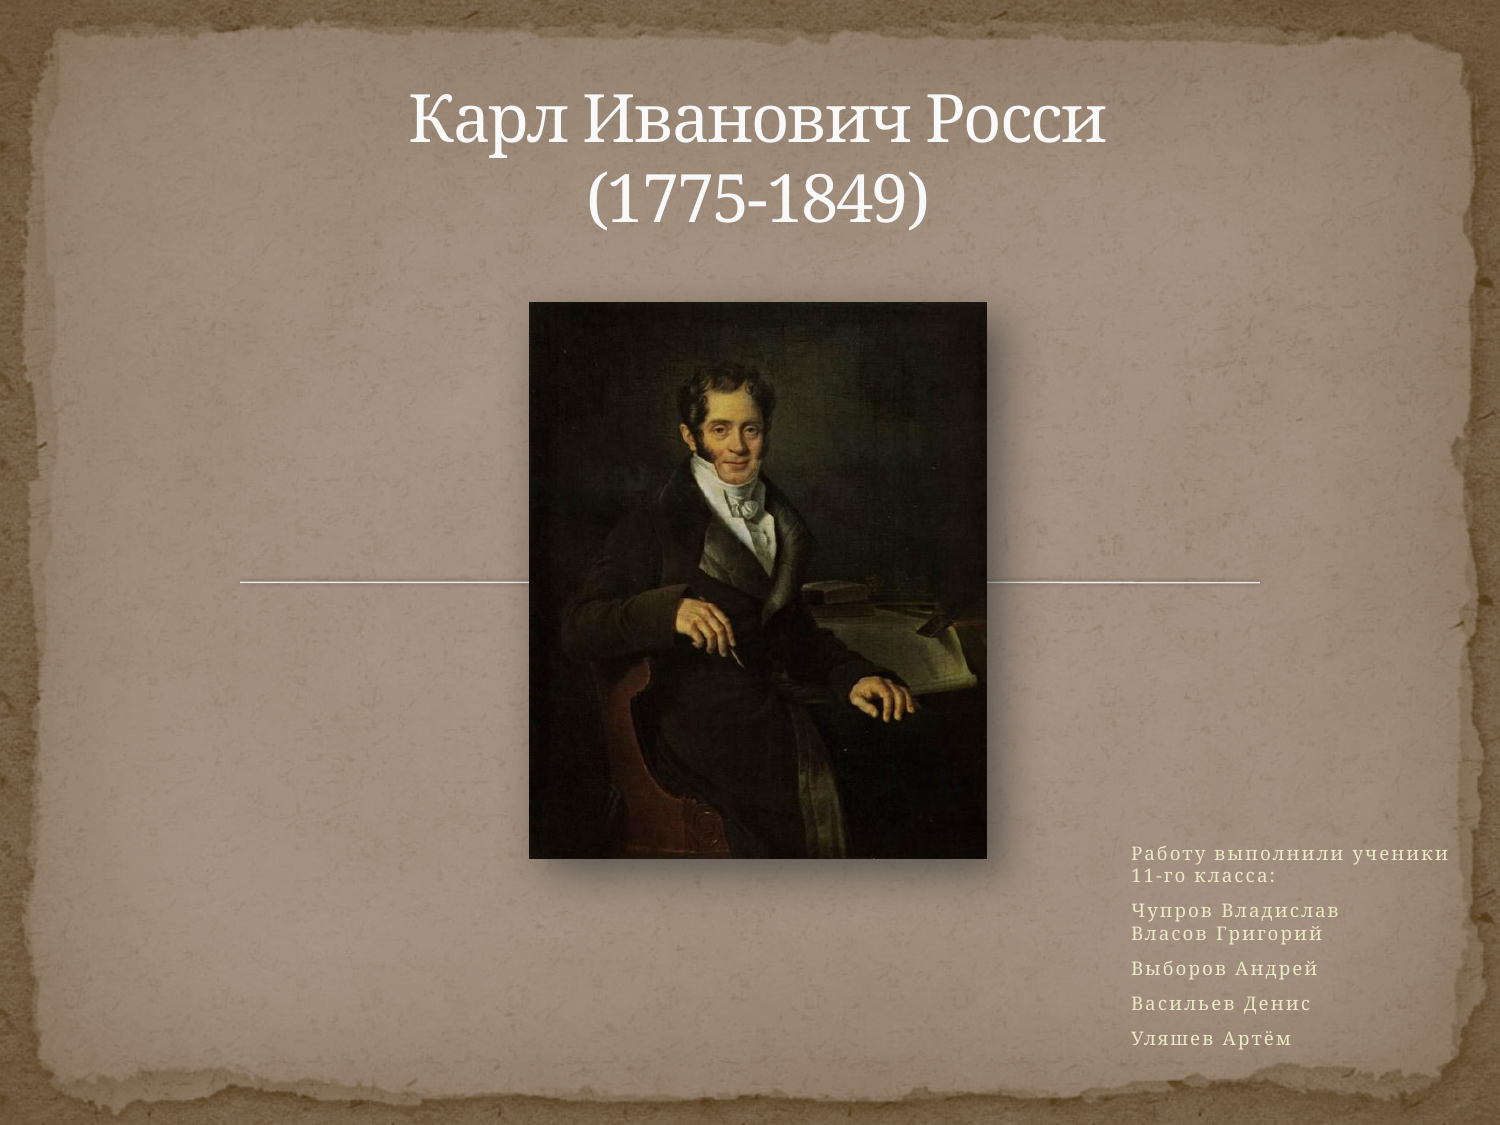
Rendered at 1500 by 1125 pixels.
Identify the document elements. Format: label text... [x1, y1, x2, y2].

title Карл Иванович Росси (1775-1849) [76, 42, 1440, 244]
subtitle Работу выполнили ученики 11-го класса: Чупров Владислав Власов Григорий Выборов Андрей Васильев Денис Уляшев Артём [1116, 834, 1471, 1083]
picture [529, 302, 987, 859]
